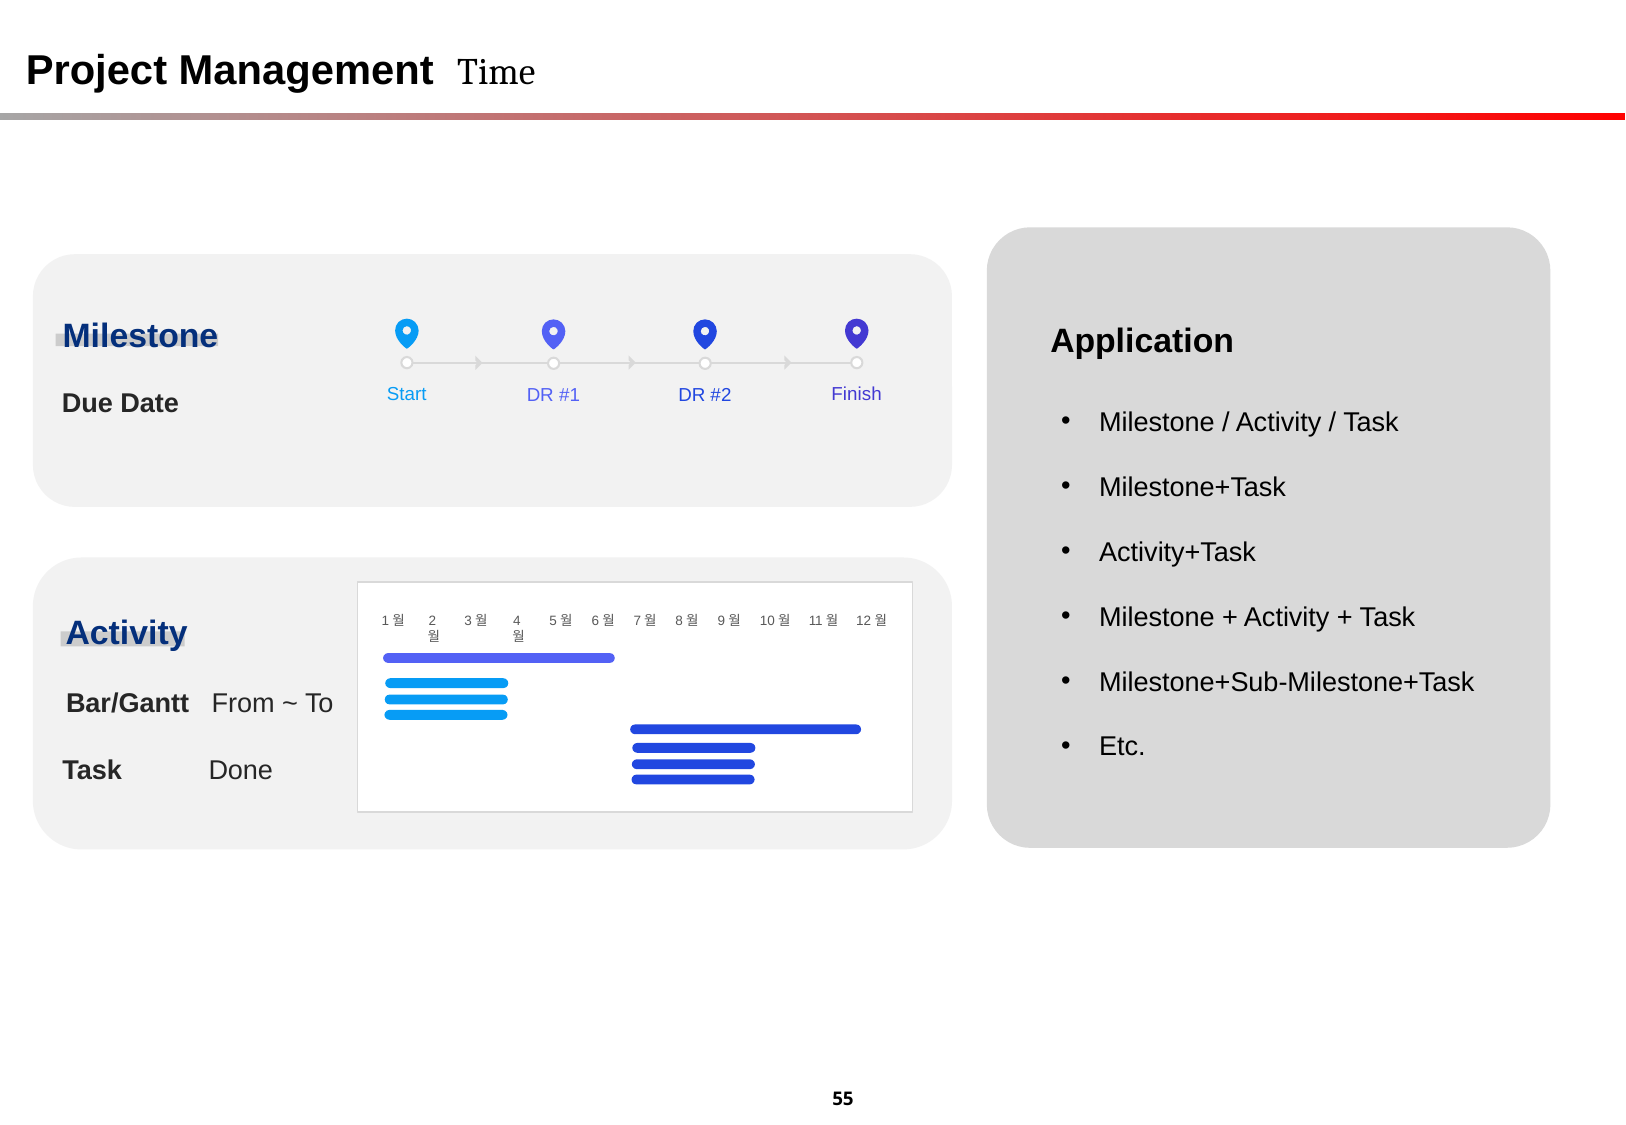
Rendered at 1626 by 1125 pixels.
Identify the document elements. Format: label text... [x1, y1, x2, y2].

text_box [48, 603, 352, 794]
text_box [30, 555, 955, 852]
text_box Project Management Time [11, 35, 551, 101]
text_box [357, 581, 913, 813]
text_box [1034, 310, 1498, 763]
slide_number 55 [813, 1080, 869, 1119]
text_box [30, 252, 955, 510]
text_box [43, 305, 897, 427]
text_box [984, 225, 1553, 850]
